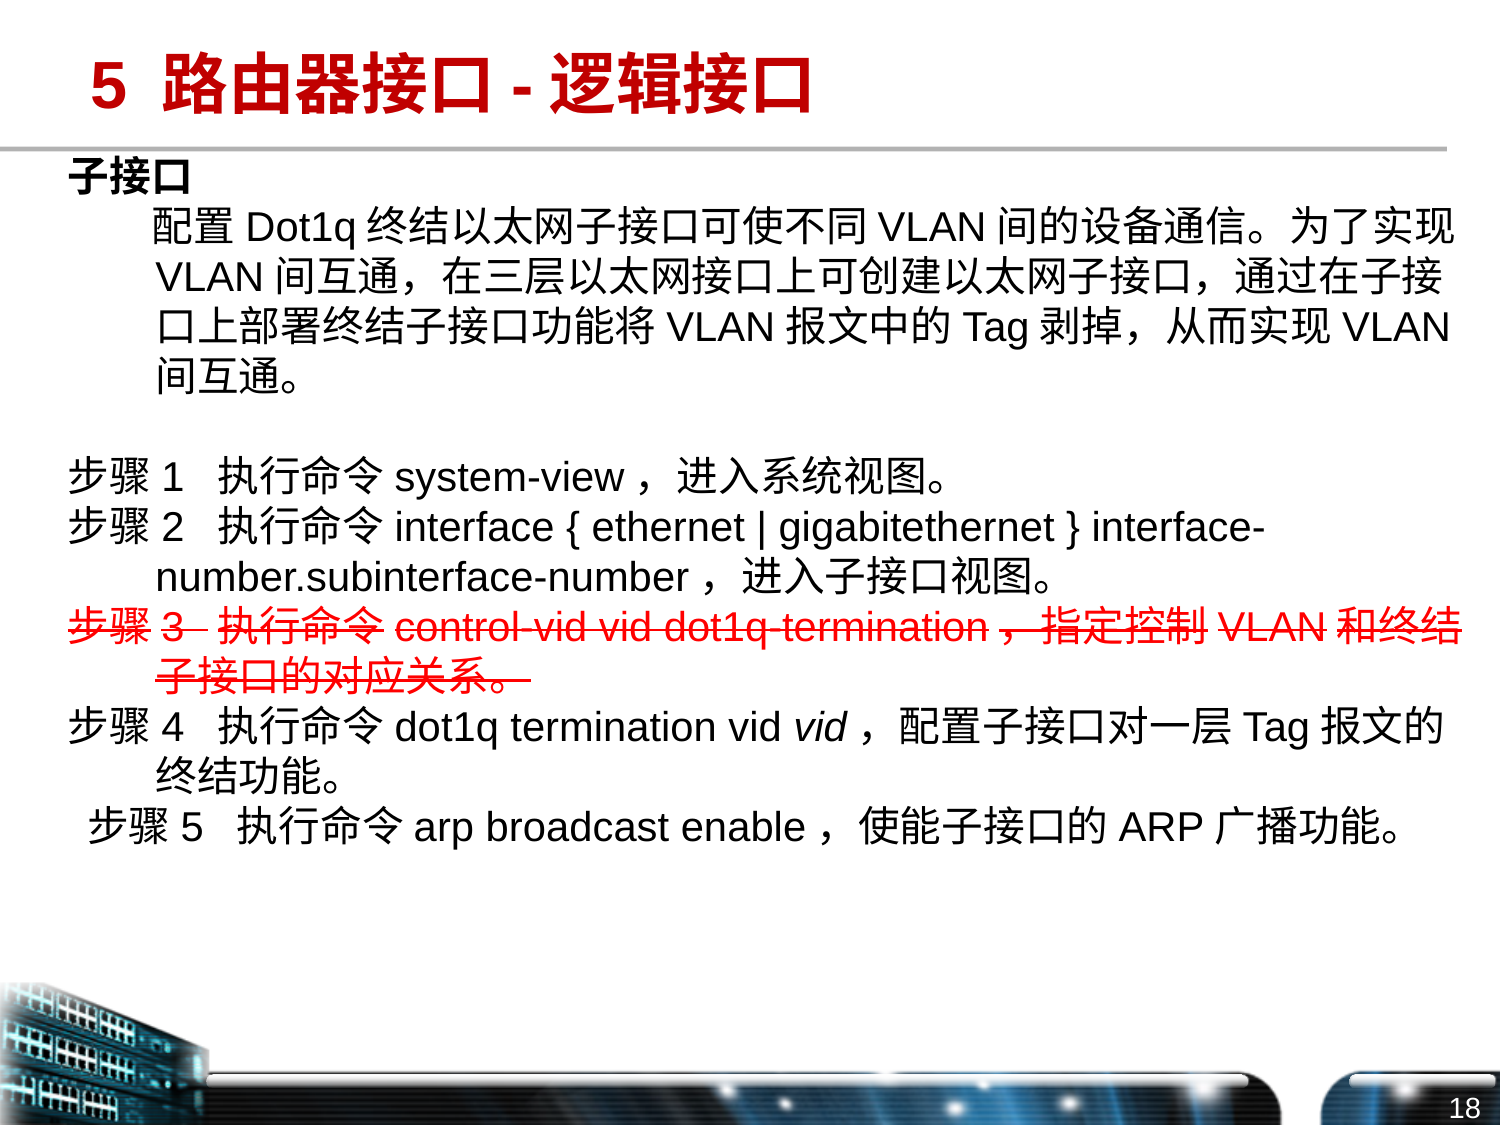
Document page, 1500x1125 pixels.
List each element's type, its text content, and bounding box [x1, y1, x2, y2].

title 5 路由器接口-逻辑接口 [74, 25, 1263, 138]
picture [0, 0, 1500, 1125]
text_box 子接口 配置Dot1q终结以太网子接口可使不同VLAN间的设备通信。为了实现VLAN间互通，在三层以太网接口上可创建以太网子接口，通过在子接口上部署终结子接口功能将VLAN报文中的Tag剥掉，从而实现VLAN间互通。 步骤1 执行命令system-view，进入系统视图。 步骤2 执行命令interface { ethernet | gigabitethernet } interface-number.subinterface-number，进入子接口视图。 步骤3 执行命令control-vid vid dot1q-termination，指定控制VLAN和终结子接口的对应关系。 步骤4 执行命令dot1q termination vid vid，配置子接口对一层Tag报文的终结功能。 步骤5 执行命令arp broadcast enable，使能子接口的ARP广播功能。 [53, 142, 1483, 1076]
